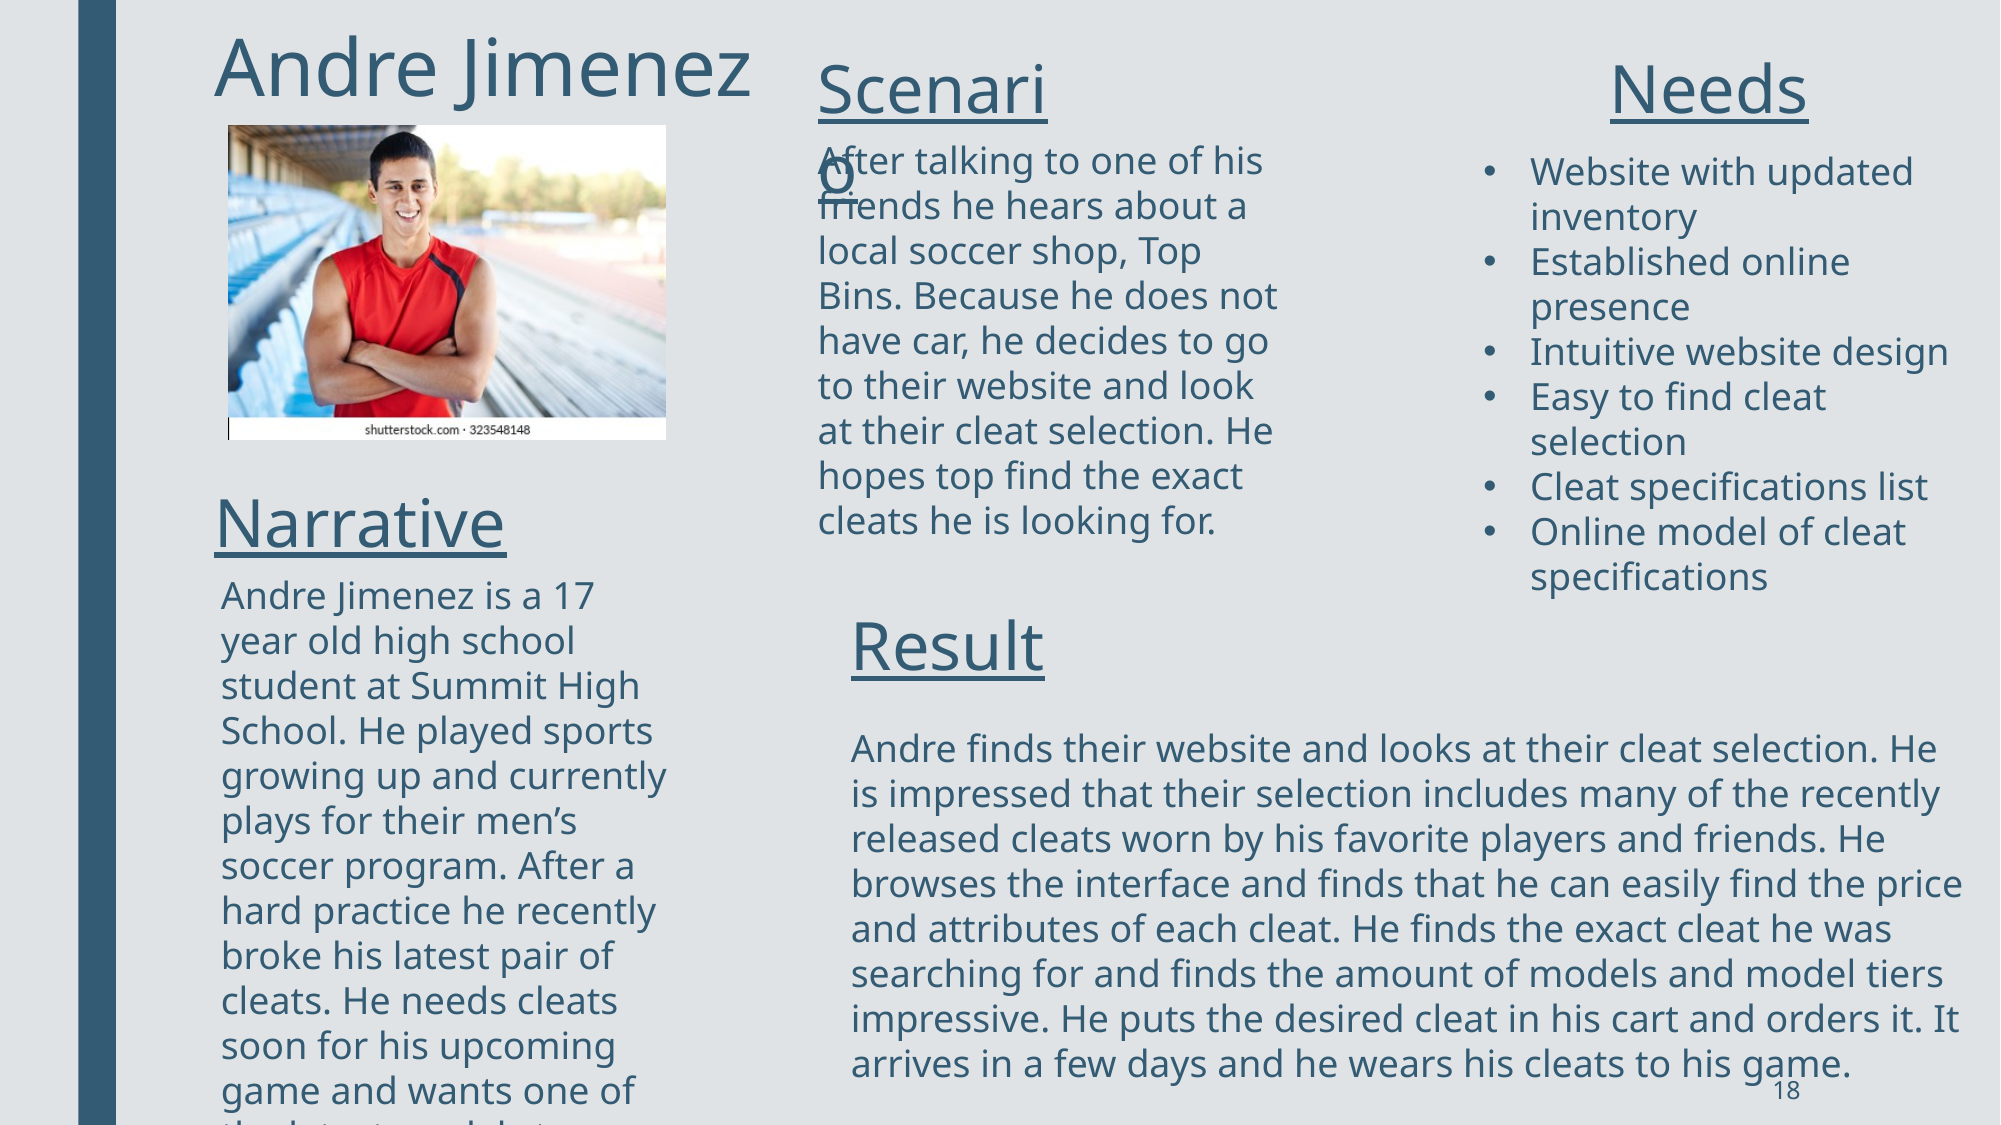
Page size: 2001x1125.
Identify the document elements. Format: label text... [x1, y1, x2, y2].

text_box Result [836, 596, 1115, 692]
slide_number 18 [1553, 1058, 1816, 1125]
text_box Andre finds their website and looks at their cleat selection. He is impressed that their selection includes many of the recently released cleats worn by his favorite players and friends. He browses the interface and finds that he can easily find the price and attributes of each cleat. He finds the exact cleat he was searching for and finds the amount of models and model tiers impressive. He puts the desired cleat in his cart and orders it. It arrives in a few days and he wears his cleats to his game. [836, 717, 1991, 1092]
text_box After talking to one of his friends he hears about a local soccer shop, Top Bins. Because he does not have car, he decides to go to their website and look at their cleat selection. He hopes top find the exact cleats he is looking for. [802, 130, 1308, 550]
text_box Narrative [199, 473, 560, 569]
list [228, 125, 666, 440]
text_box Scenario [802, 39, 1082, 215]
text_box Website with updated inventory Established online presence Intuitive website design Easy to find cleat selection Cleat specifications list Online model of cleat specifications [1468, 141, 2000, 606]
text_box Needs [1594, 39, 1874, 135]
text_box Andre Jimenez is a 17 year old high school student at Summit High School. He played sports growing up and currently plays for their men’s soccer program. After a hard practice he recently broke his latest pair of cleats. He needs cleats soon for his upcoming game and wants one of the latest models to wear. [206, 564, 689, 1125]
title Andre Jimenez [199, 20, 775, 126]
